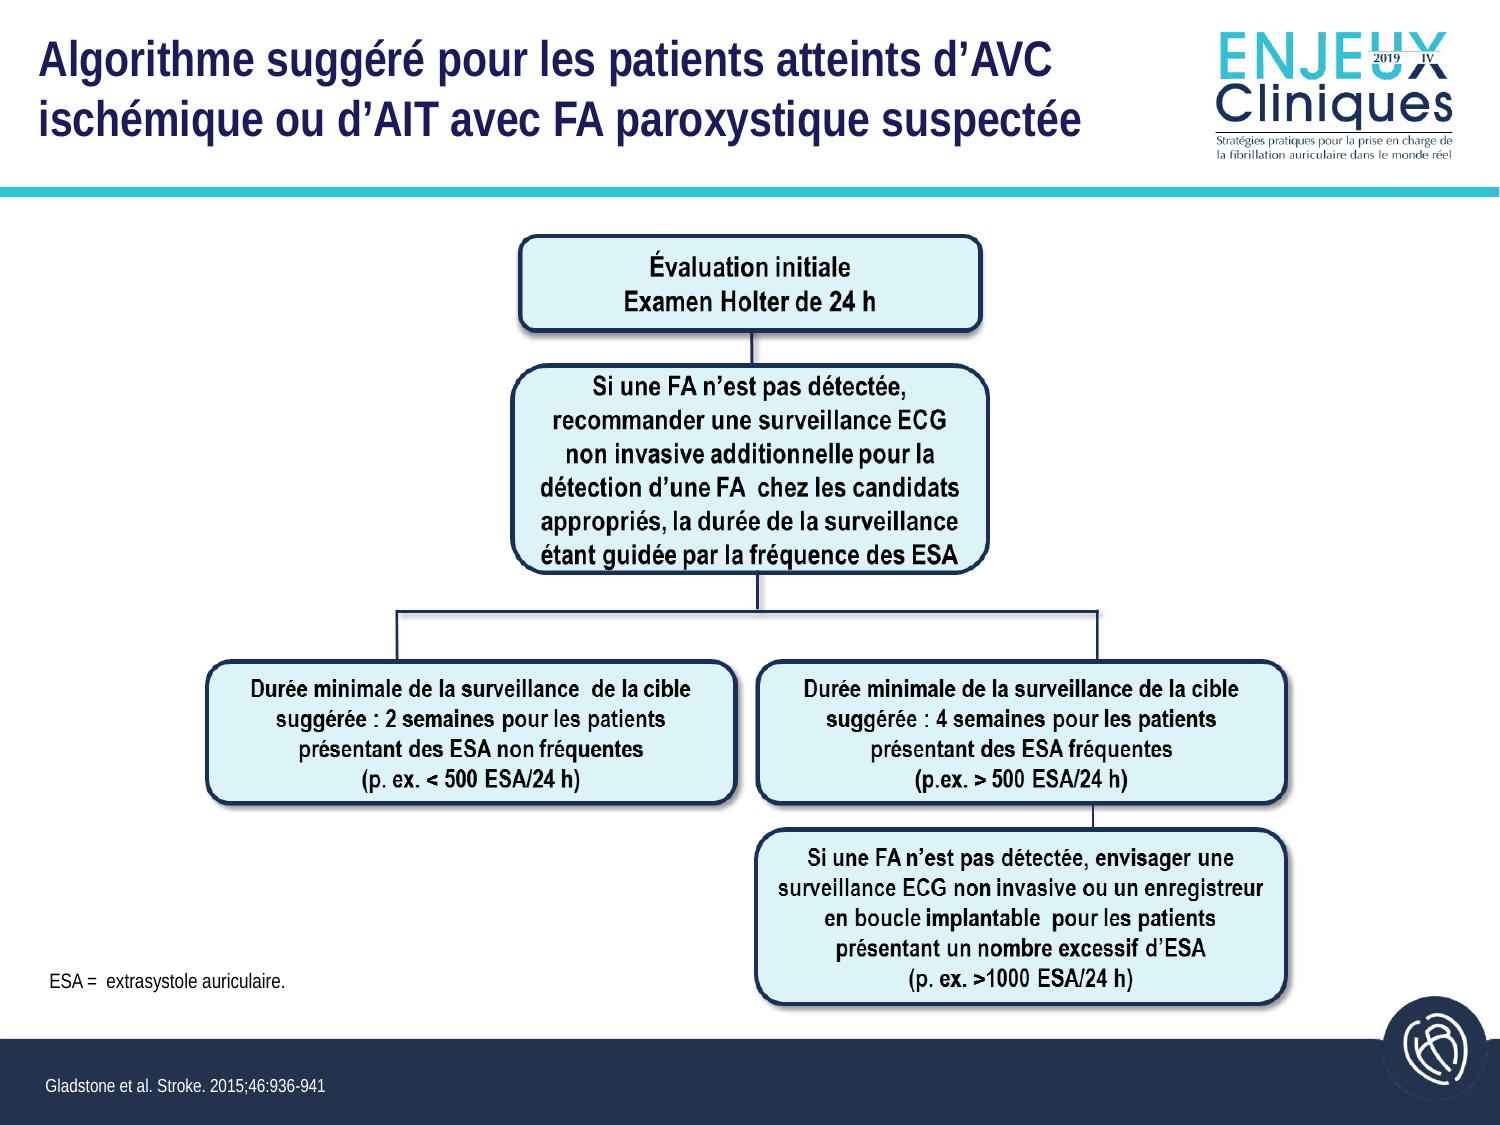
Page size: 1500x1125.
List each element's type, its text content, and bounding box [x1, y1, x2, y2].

text_box ESA = extrasystole auriculaire. [34, 959, 744, 1000]
picture [1209, 25, 1456, 166]
text_box Algorithme suggéré pour les patients atteints d’AVC ischémique ou d’AIT avec FA paroxystique suspectée [23, 18, 1161, 154]
text_box Gladstone et al. Stroke. 2015;46:936-941 [30, 1066, 743, 1104]
picture [201, 230, 1299, 1018]
text_box [0, 1038, 1500, 1125]
picture [1374, 989, 1493, 1107]
